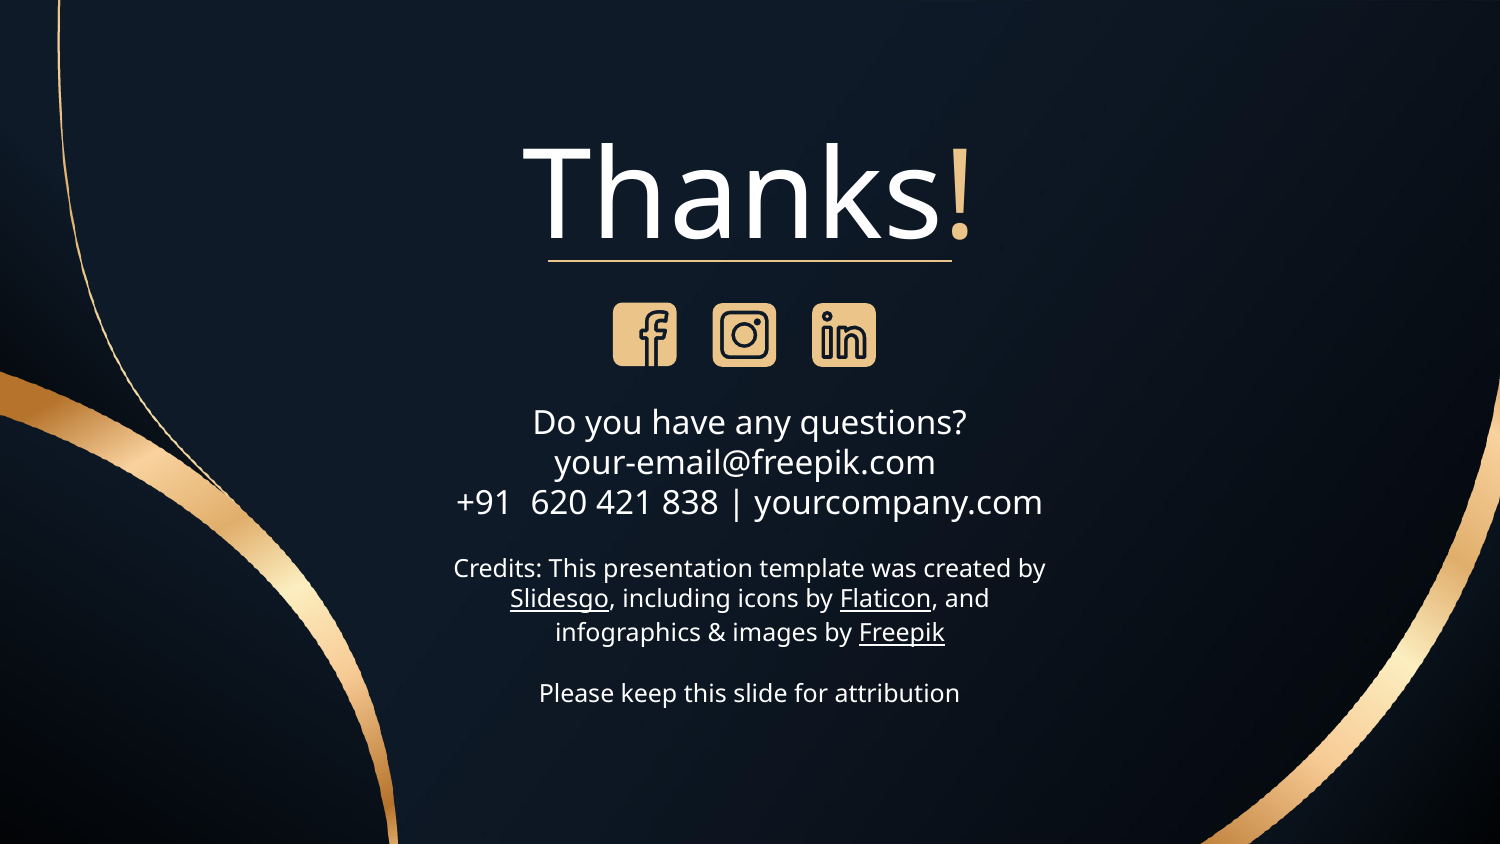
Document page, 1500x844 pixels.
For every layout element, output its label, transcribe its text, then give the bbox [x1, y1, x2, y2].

title Thanks! [431, 131, 1069, 246]
picture [0, 0, 1500, 844]
subtitle Do you have any questions? your-email@freepik.com +91 620 421 838 | yourcompany.com [431, 389, 1069, 534]
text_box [712, 302, 777, 367]
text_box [612, 302, 677, 367]
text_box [811, 302, 876, 367]
subtitle Please keep this slide for attribution [431, 670, 1069, 715]
